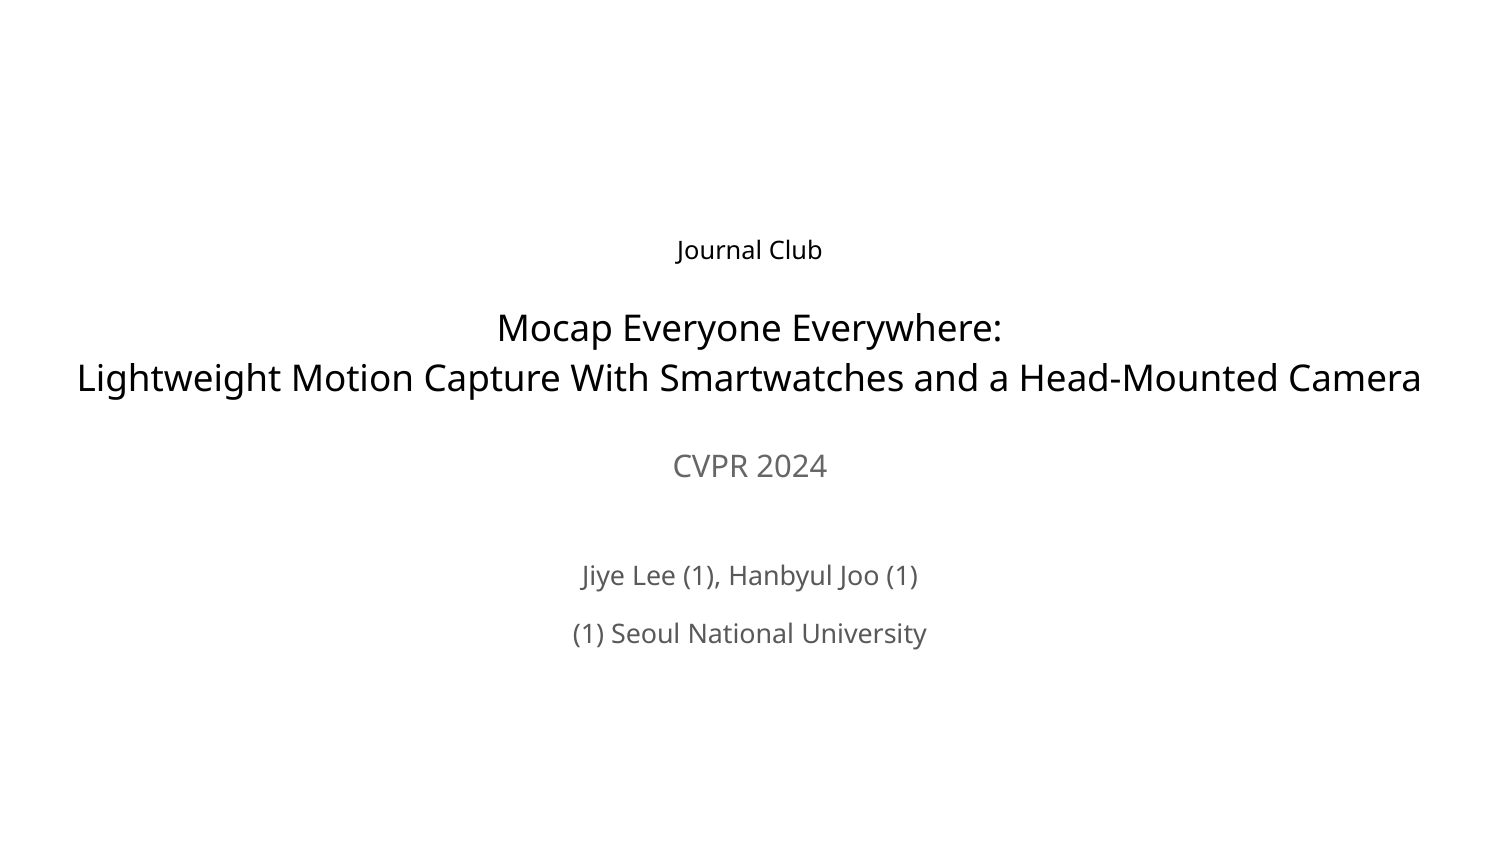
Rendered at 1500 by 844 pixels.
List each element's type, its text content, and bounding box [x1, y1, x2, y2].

subtitle Jiye Lee (1), Hanbyul Joo (1) (1) Seoul National University [51, 547, 1449, 745]
title Journal Club Mocap Everyone Everywhere: Lightweight Motion Capture With Smartwatches and a Head-Mounted Camera CVPR 2024 [51, 164, 1449, 502]
